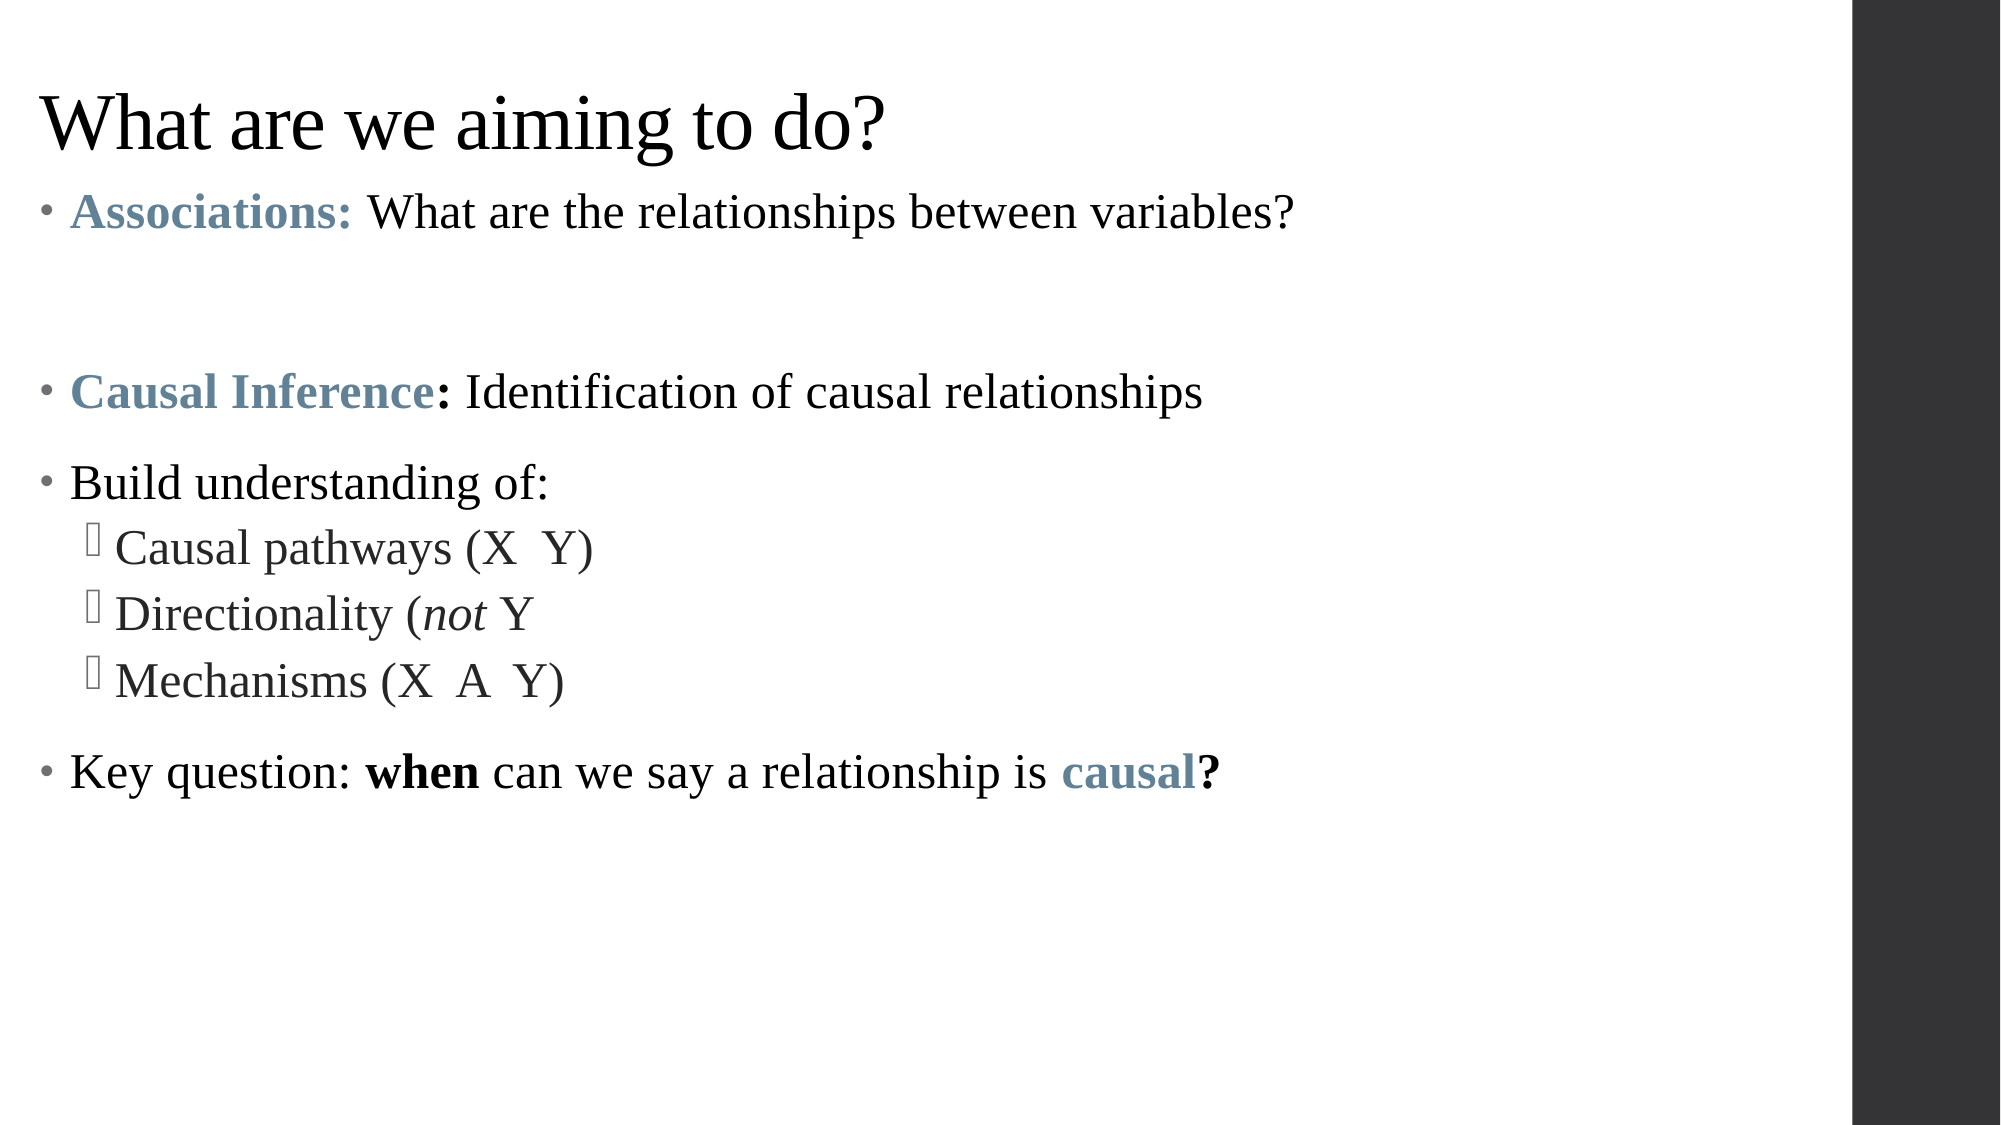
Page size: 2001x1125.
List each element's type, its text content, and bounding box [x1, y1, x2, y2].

title What are we aiming to do? [24, 72, 1367, 175]
